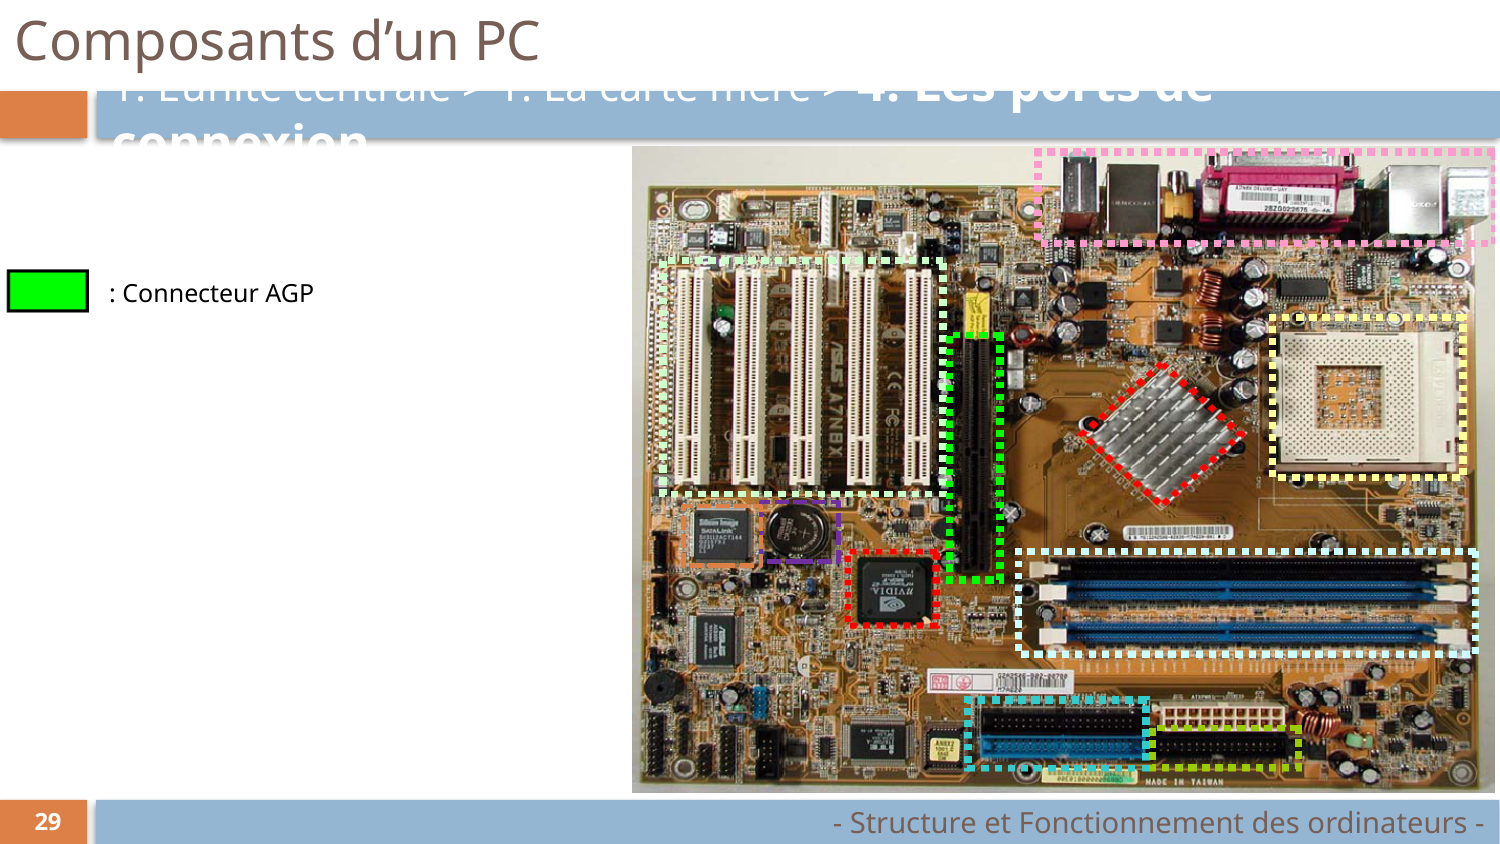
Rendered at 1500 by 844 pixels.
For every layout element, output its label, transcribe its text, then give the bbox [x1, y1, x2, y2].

text_box 1. L’unité centrale > 1. La carte mère > 4. Les ports de connexion [96, 91, 1500, 133]
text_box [631, 146, 1495, 794]
title Composants d’un PC [0, 0, 1500, 80]
text_box : Connecteur AGP [94, 270, 514, 316]
picture [3, 268, 89, 316]
footer - Structure et Fonctionnement des ordinateurs - [112, 799, 1500, 844]
